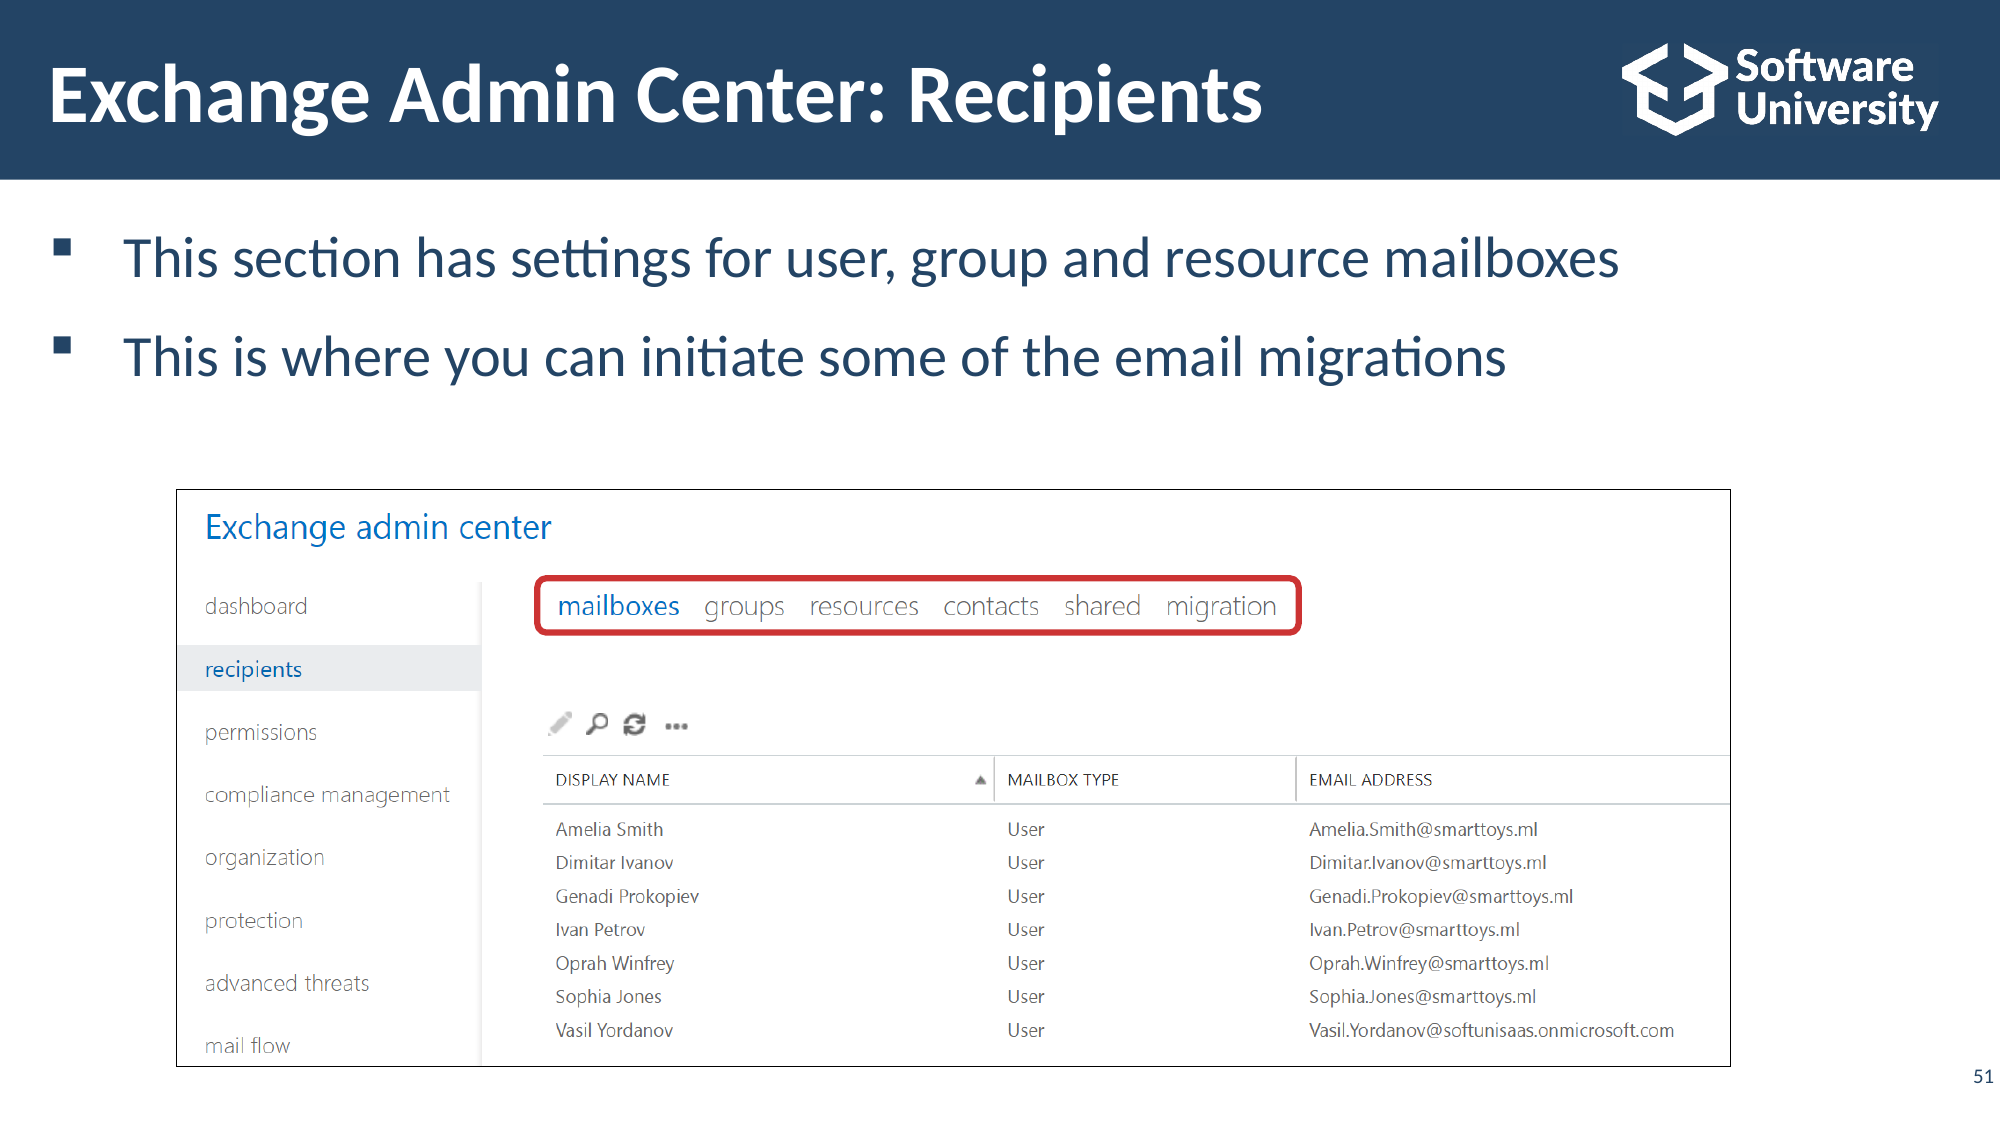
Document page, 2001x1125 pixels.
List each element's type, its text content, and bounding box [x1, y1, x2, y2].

slide_number 51 [1929, 1049, 2000, 1100]
list This section has settings for user, group and resource mailboxes This is where you can initiate some of the email migrations [31, 210, 1917, 463]
title Exchange Admin Center: Recipients [31, 16, 1591, 162]
picture [177, 489, 1730, 1067]
picture [1622, 43, 1939, 136]
